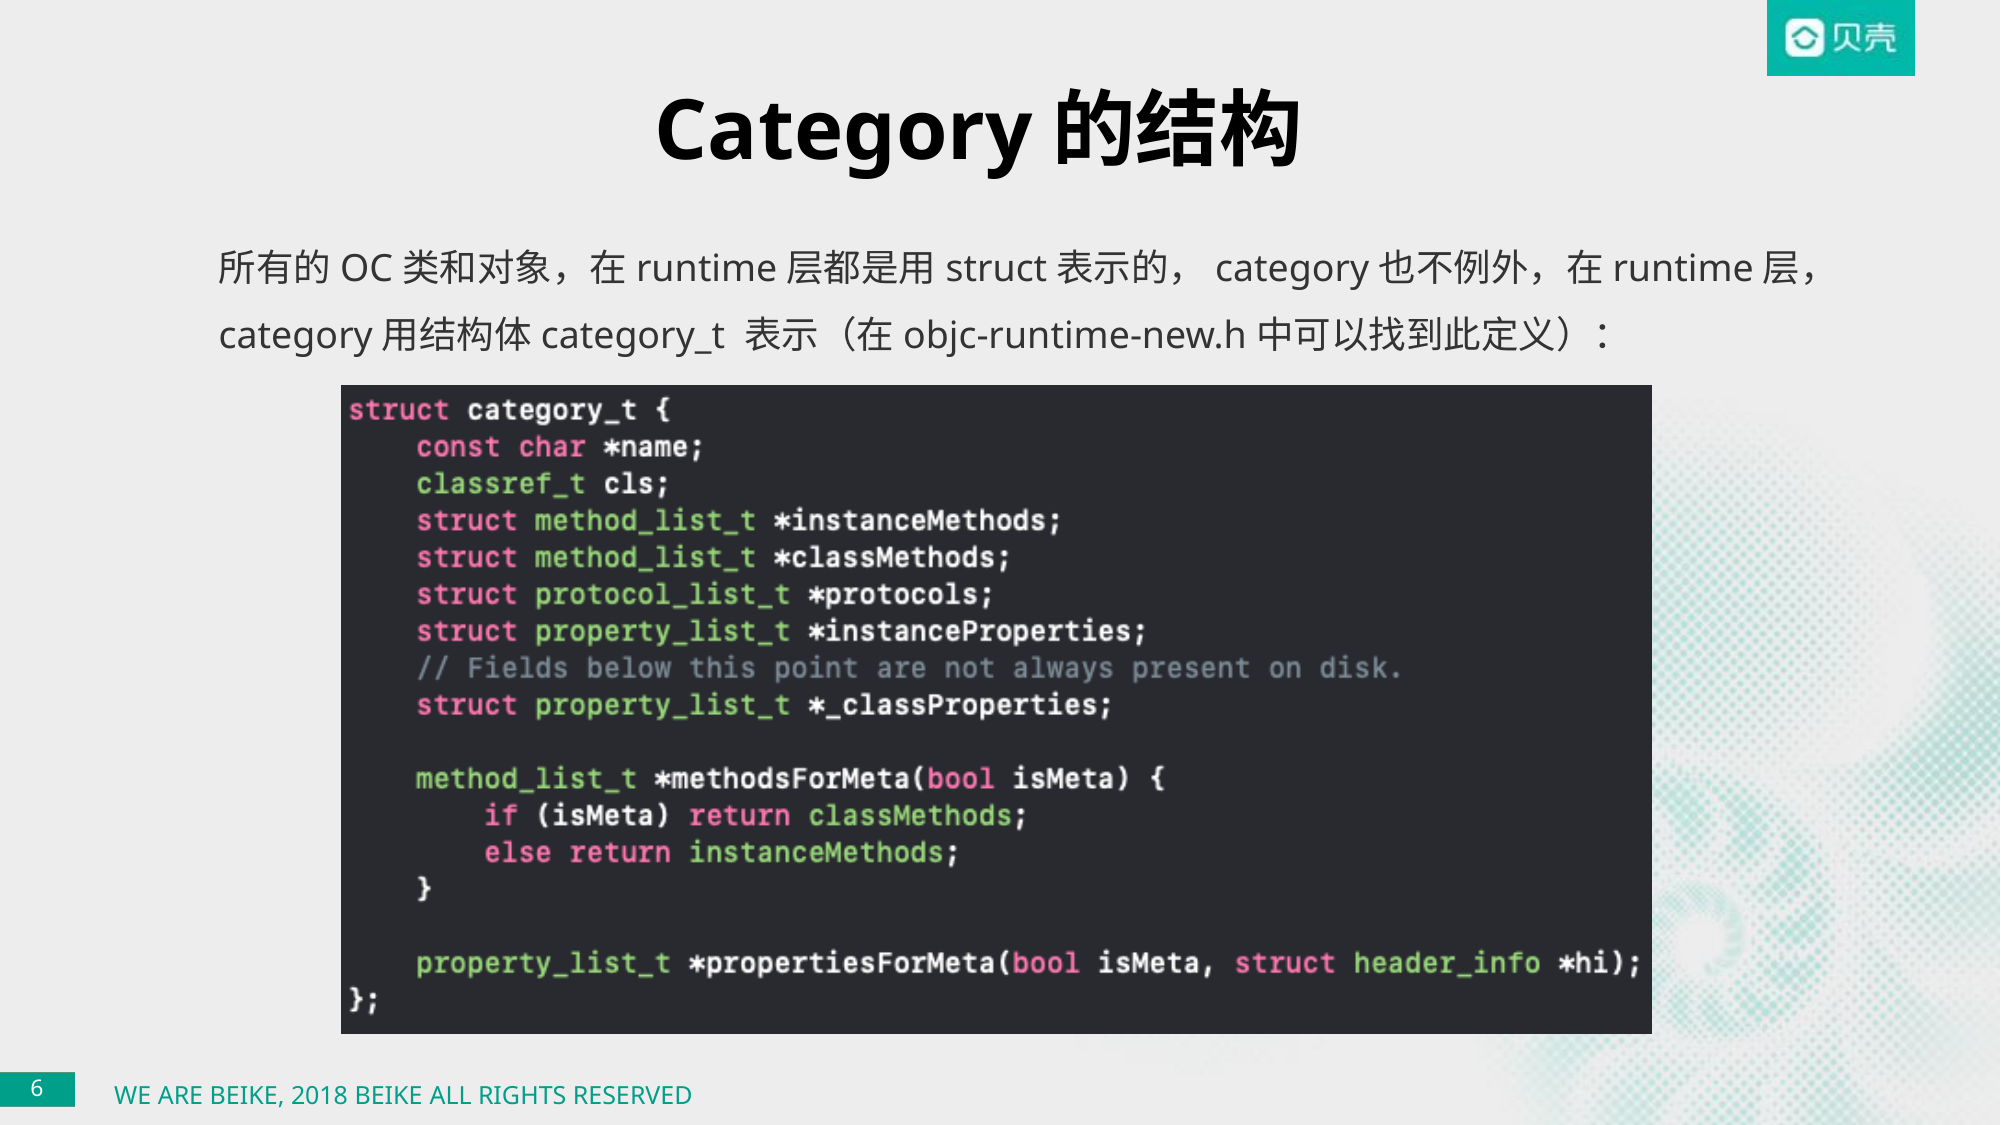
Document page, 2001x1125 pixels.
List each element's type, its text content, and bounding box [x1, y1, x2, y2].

text_box 所有的OC类和对象，在runtime层都是用struct表示的，category也不例外，在runtime层，category用结构体category_t 表示（在objc-runtime-new.h中可以找到此定义）： [203, 214, 1828, 364]
picture [0, 0, 2000, 1125]
text_box Category的结构 [490, 69, 1468, 184]
